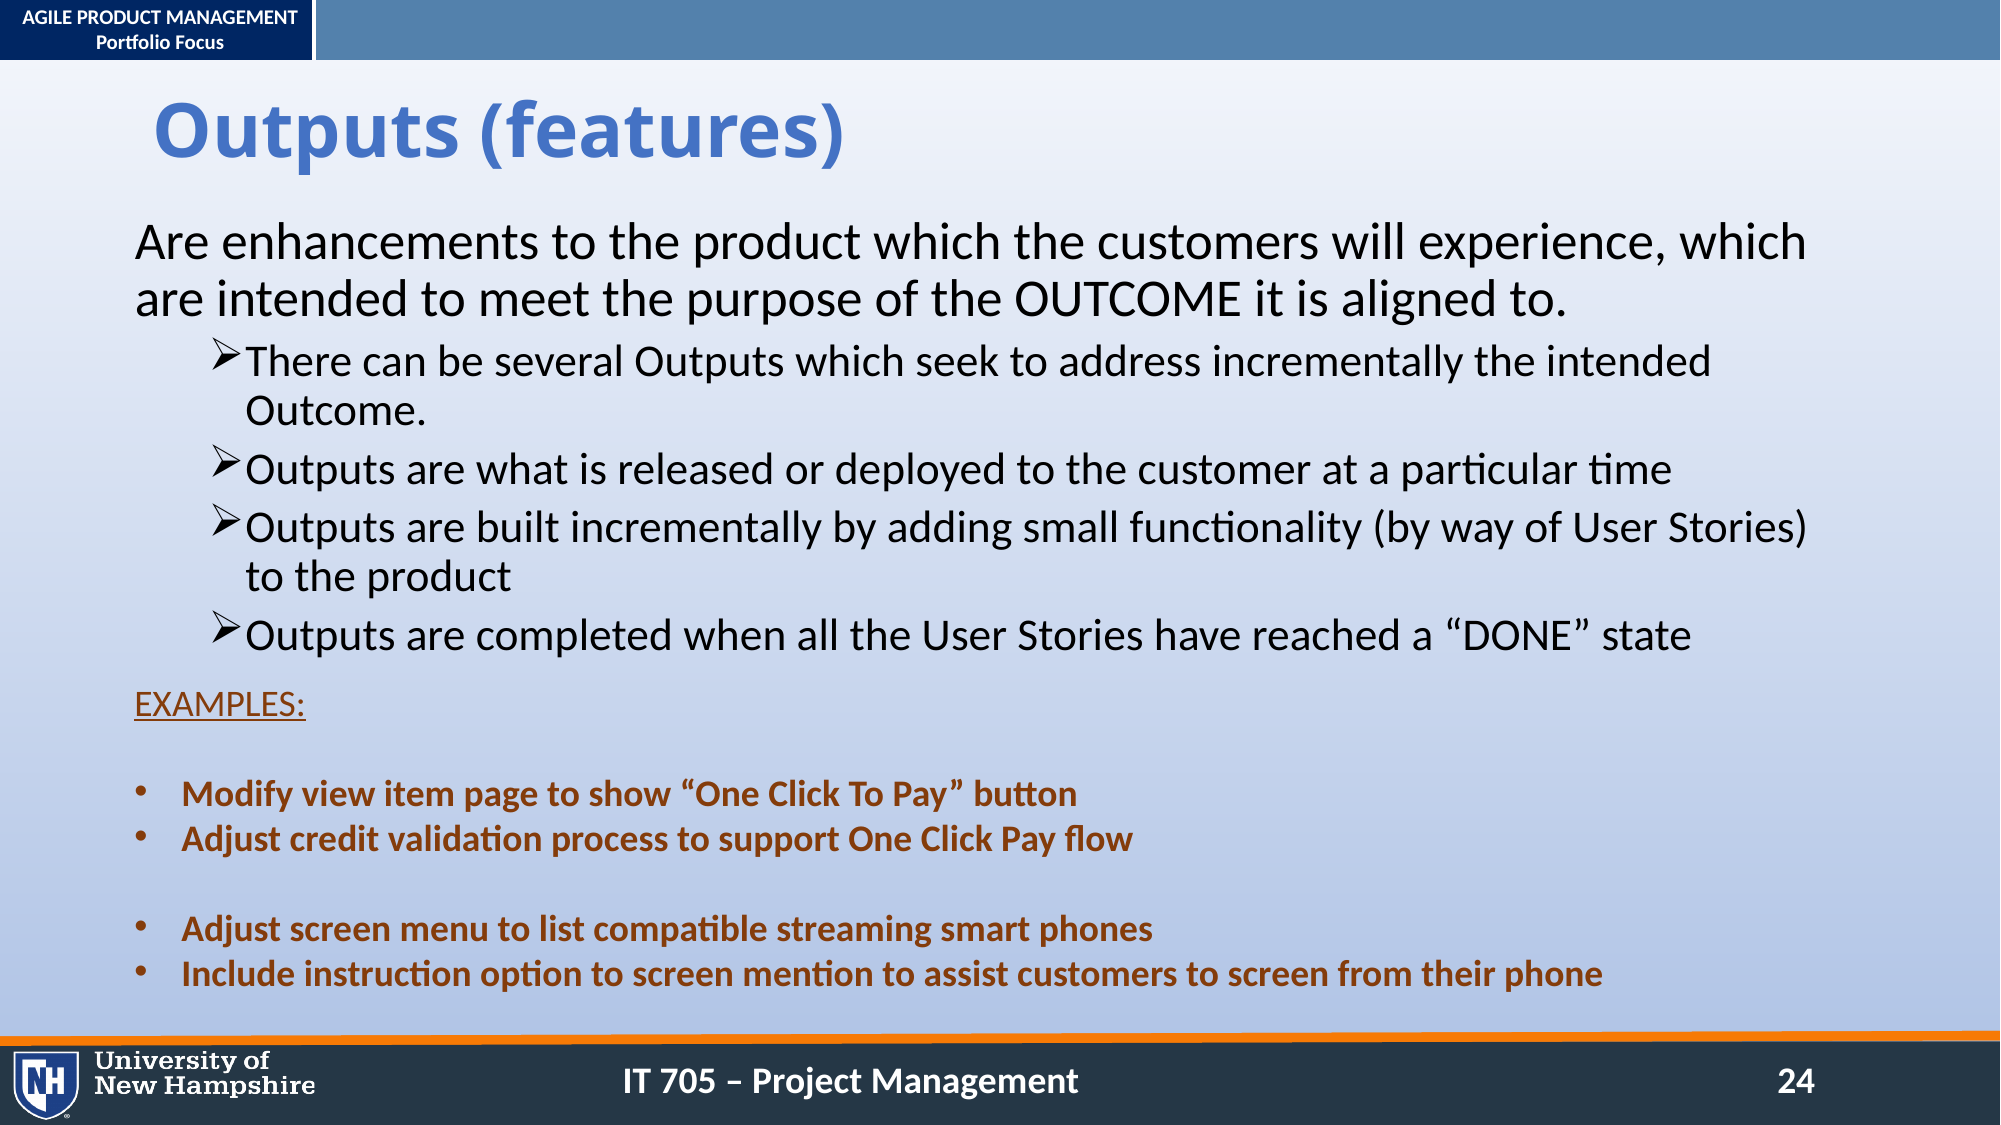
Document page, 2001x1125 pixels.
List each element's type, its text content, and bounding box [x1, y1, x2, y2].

list Are enhancements to the product which the customers will experience, which are intended to meet the purpose of the OUTCOME it is aligned to. There can be several Outputs which seek to address incrementally the intended Outcome. Outputs are what is released or deployed to the customer at a particular time Outputs are built incrementally by adding small functionality (by way of User Stories) to the product Outputs are completed when all the User Stories have reached a “DONE” state [119, 206, 1845, 669]
text_box EXAMPLES: Modify view item page to show “One Click To Pay” button Adjust credit validation process to support One Click Pay flow Adjust screen menu to list compatible streaming smart phones Include instruction option to screen mention to assist customers to screen from their phone [119, 671, 1644, 1001]
title Outputs (features) [137, 59, 1863, 207]
